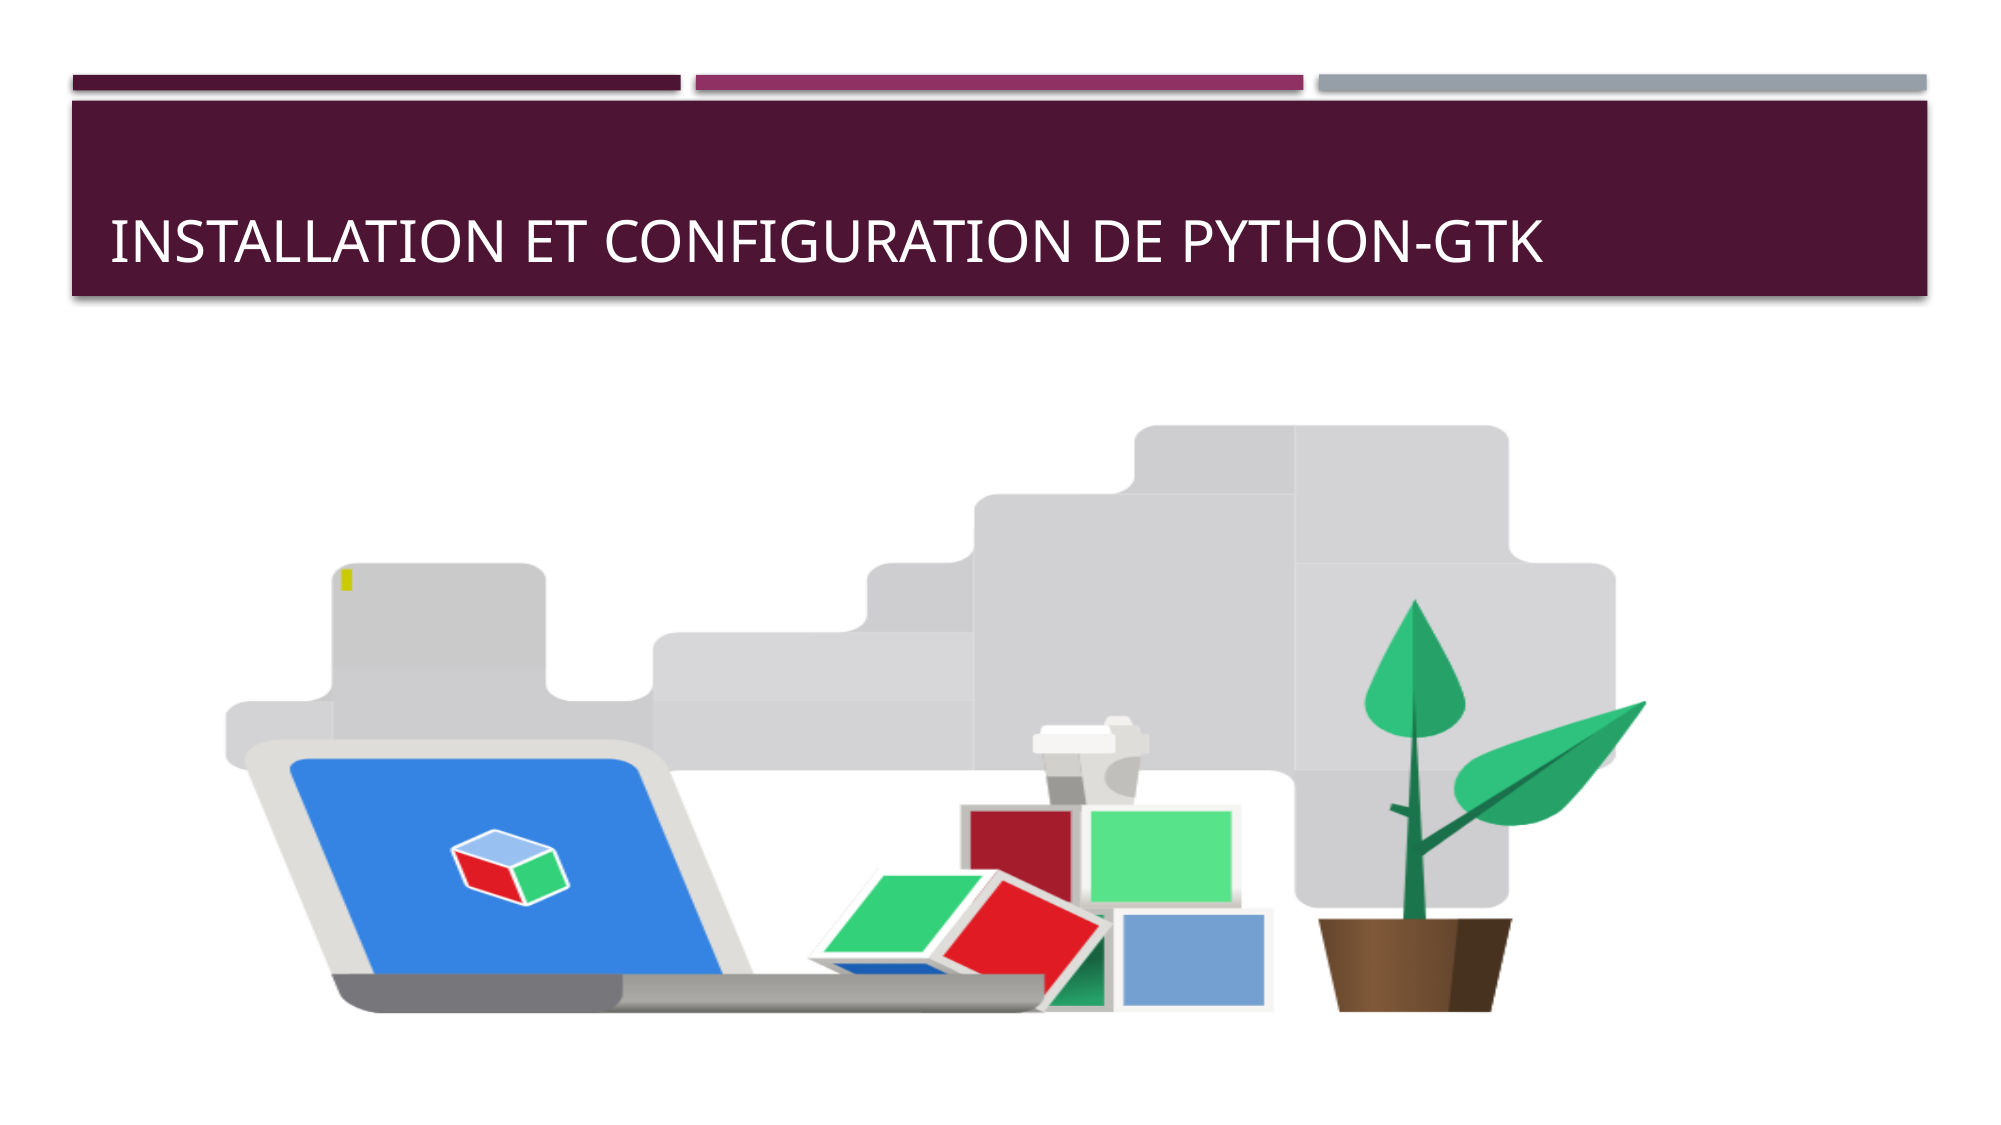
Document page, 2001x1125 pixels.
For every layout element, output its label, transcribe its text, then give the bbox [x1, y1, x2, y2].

title Installation et configuration de python-Gtk [95, 115, 1905, 282]
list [219, 252, 1731, 1125]
